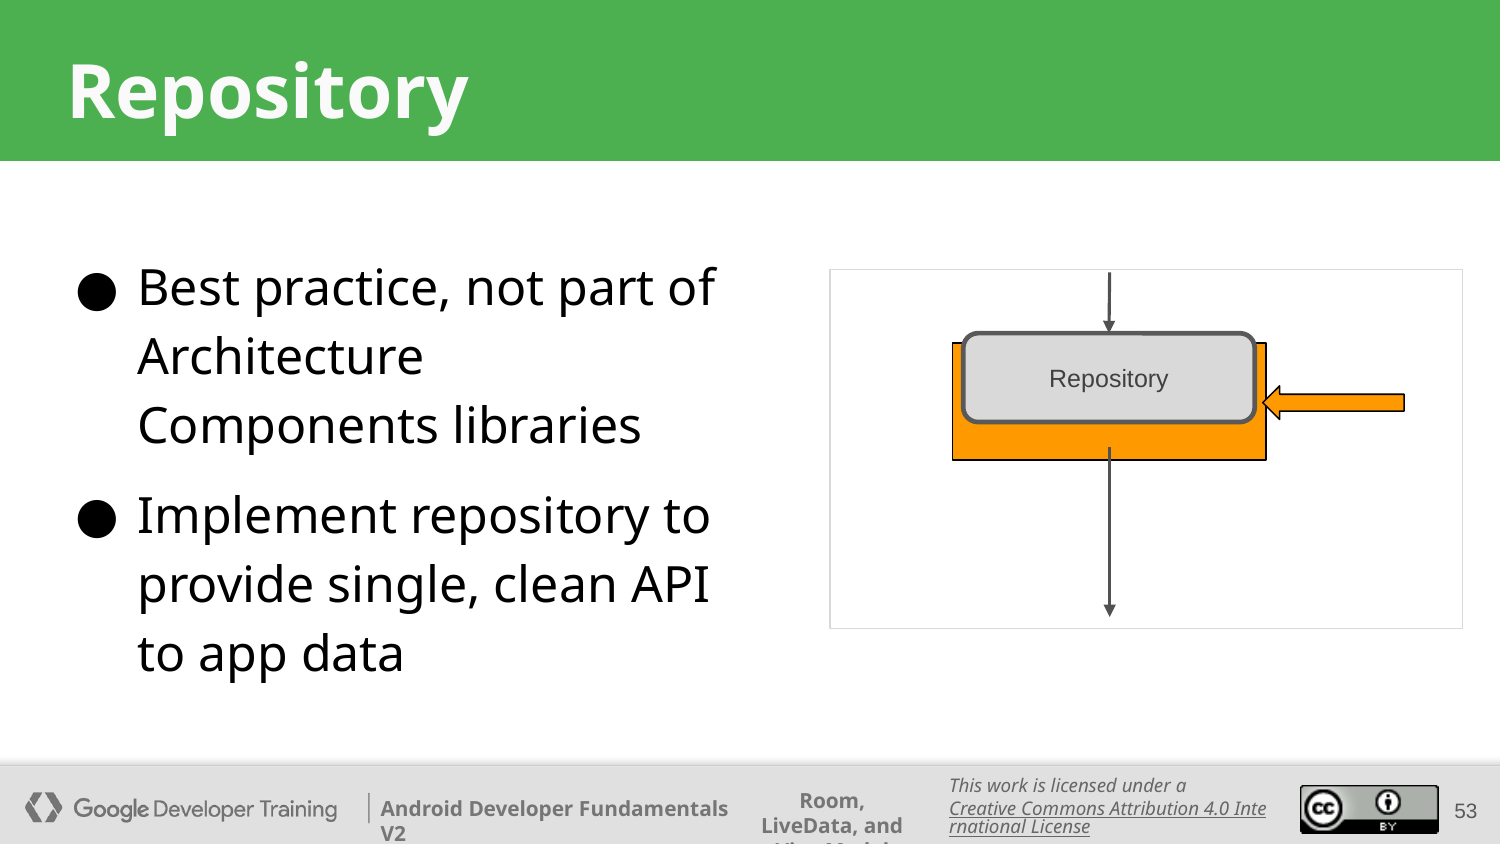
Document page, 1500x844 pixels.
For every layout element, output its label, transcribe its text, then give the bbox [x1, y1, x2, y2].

picture [0, 161, 1500, 844]
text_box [952, 272, 1405, 618]
text_box [829, 269, 1463, 629]
title Repository [51, 28, 1449, 122]
list Best practice, not part of Architecture Components libraries Implement repository to provide single, clean API to app data [47, 231, 748, 697]
slide_number ‹#› [1402, 777, 1493, 842]
